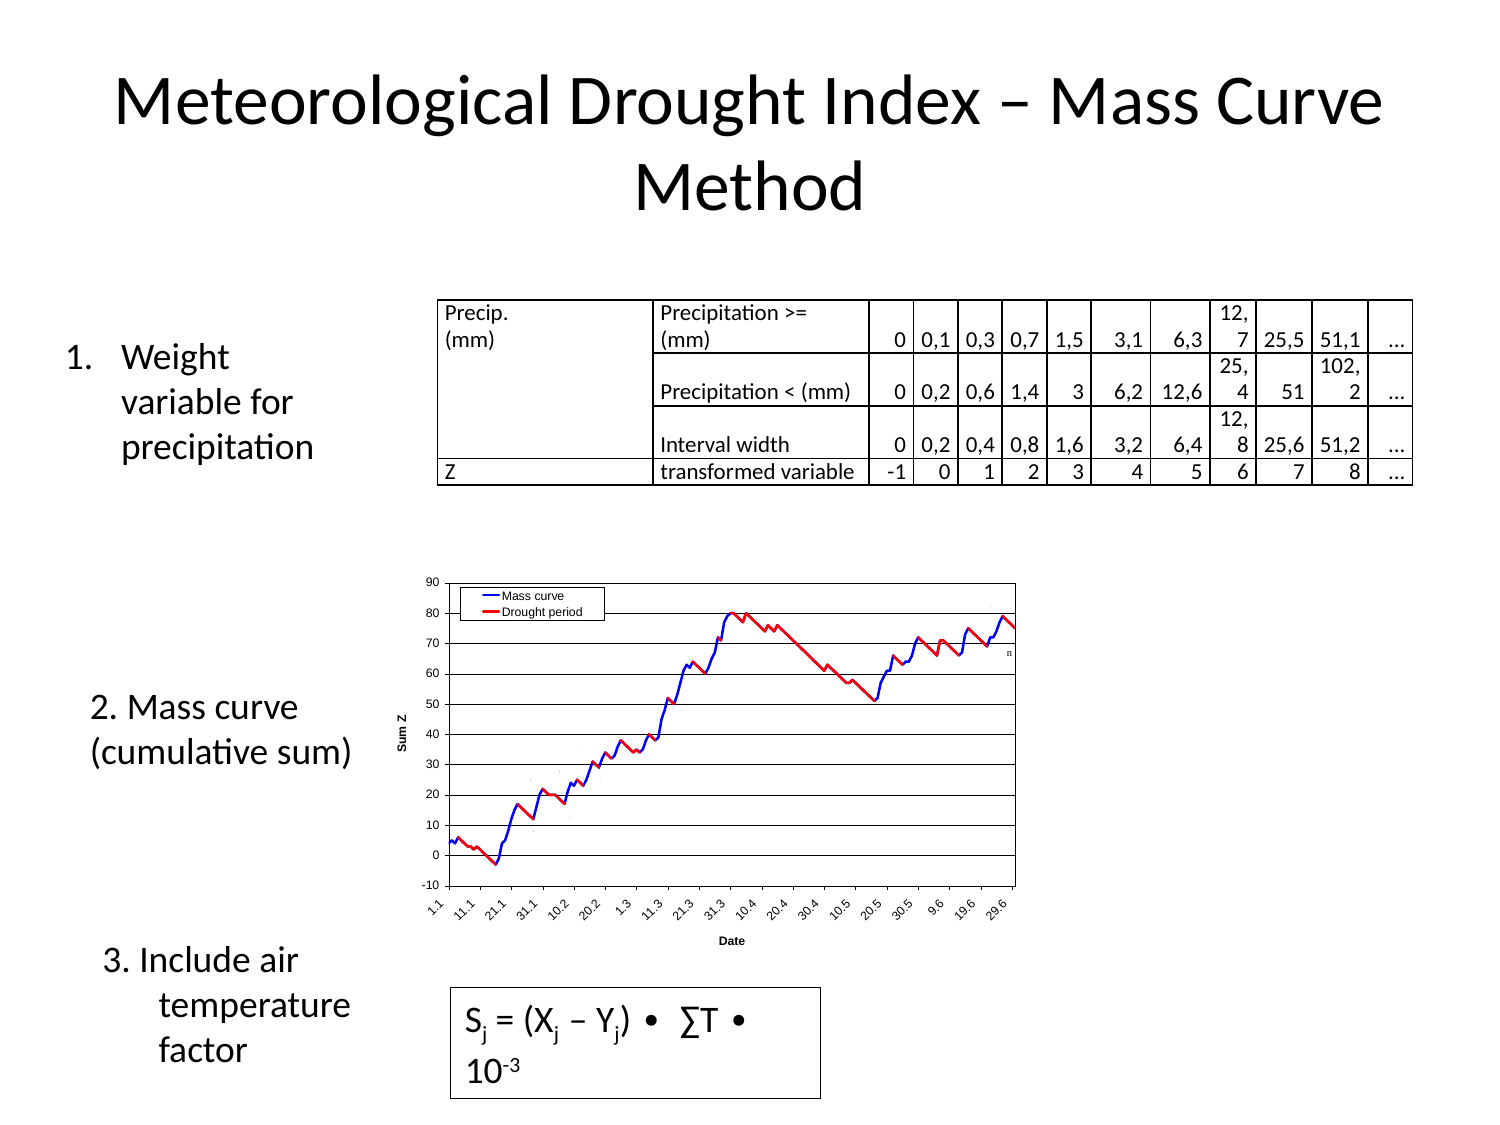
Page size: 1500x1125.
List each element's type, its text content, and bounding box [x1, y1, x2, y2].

table_cell Z [438, 459, 652, 484]
table_cell 51,2 [1313, 407, 1367, 458]
table_header ... [1369, 301, 1412, 352]
table_header 6,3 [1151, 301, 1209, 352]
table_cell 0 [870, 407, 913, 458]
text_box 2. Mass curve (cumulative sum) [74, 674, 375, 780]
table_header 0 [870, 301, 913, 352]
table_header 3,1 [1092, 301, 1150, 352]
table_cell ... [1369, 459, 1412, 484]
table_cell 0 [914, 459, 957, 484]
table_cell 0,8 [1003, 407, 1046, 458]
table_cell transformed variable [654, 459, 868, 484]
table_cell 25,4 [1211, 354, 1255, 405]
table_cell -1 [870, 459, 913, 484]
table_cell Precipitation < (mm) [654, 354, 868, 405]
table_cell 1,6 [1048, 407, 1090, 458]
table_cell ... [1369, 407, 1412, 458]
table_cell 6,2 [1092, 354, 1150, 405]
table_header 0,7 [1003, 301, 1046, 352]
title Meteorological Drought Index – Mass Curve Method [75, 45, 1425, 233]
table_cell ... [1369, 354, 1412, 405]
table_header Precip. (mm) [438, 301, 652, 458]
table_cell 7 [1257, 459, 1311, 484]
table_cell 3,2 [1092, 407, 1150, 458]
table_cell 8 [1313, 459, 1367, 484]
table_header 25,5 [1257, 301, 1311, 352]
table_cell 0,2 [914, 407, 957, 458]
table_header 1,5 [1048, 301, 1090, 352]
table_cell 3 [1048, 354, 1090, 405]
picture [387, 562, 1023, 957]
table_cell Interval width [654, 407, 868, 458]
table_cell 0 [870, 354, 913, 405]
table_cell 1,4 [1003, 354, 1046, 405]
table_cell 3 [1048, 459, 1090, 484]
table_cell 0,2 [914, 354, 957, 405]
table_header 12,7 [1211, 301, 1255, 352]
table_cell 0,4 [959, 407, 1001, 458]
table_cell 12,6 [1151, 354, 1209, 405]
text_box Sj = (Xj – Yj) ∙ ∑T ∙ 10-3 [450, 987, 821, 1099]
table_cell 1 [959, 459, 1001, 484]
table_cell 6,4 [1151, 407, 1209, 458]
table_cell 102,2 [1313, 354, 1367, 405]
table_cell 6 [1211, 459, 1255, 484]
table_cell 5 [1151, 459, 1209, 484]
table_cell 4 [1092, 459, 1150, 484]
text_box 3. Include air temperature factor [87, 928, 388, 1078]
table_cell 0,6 [959, 354, 1001, 405]
table_header 51,1 [1313, 301, 1367, 352]
table_header Precipitation >= (mm) [654, 301, 868, 352]
table_cell 25,6 [1257, 407, 1311, 458]
table_cell 51 [1257, 354, 1311, 405]
text_box Weight variable for precipitation [49, 324, 350, 475]
table_cell 2 [1003, 459, 1046, 484]
table_cell 12,8 [1211, 407, 1255, 458]
table_header 0,1 [914, 301, 957, 352]
table_header 0,3 [959, 301, 1001, 352]
